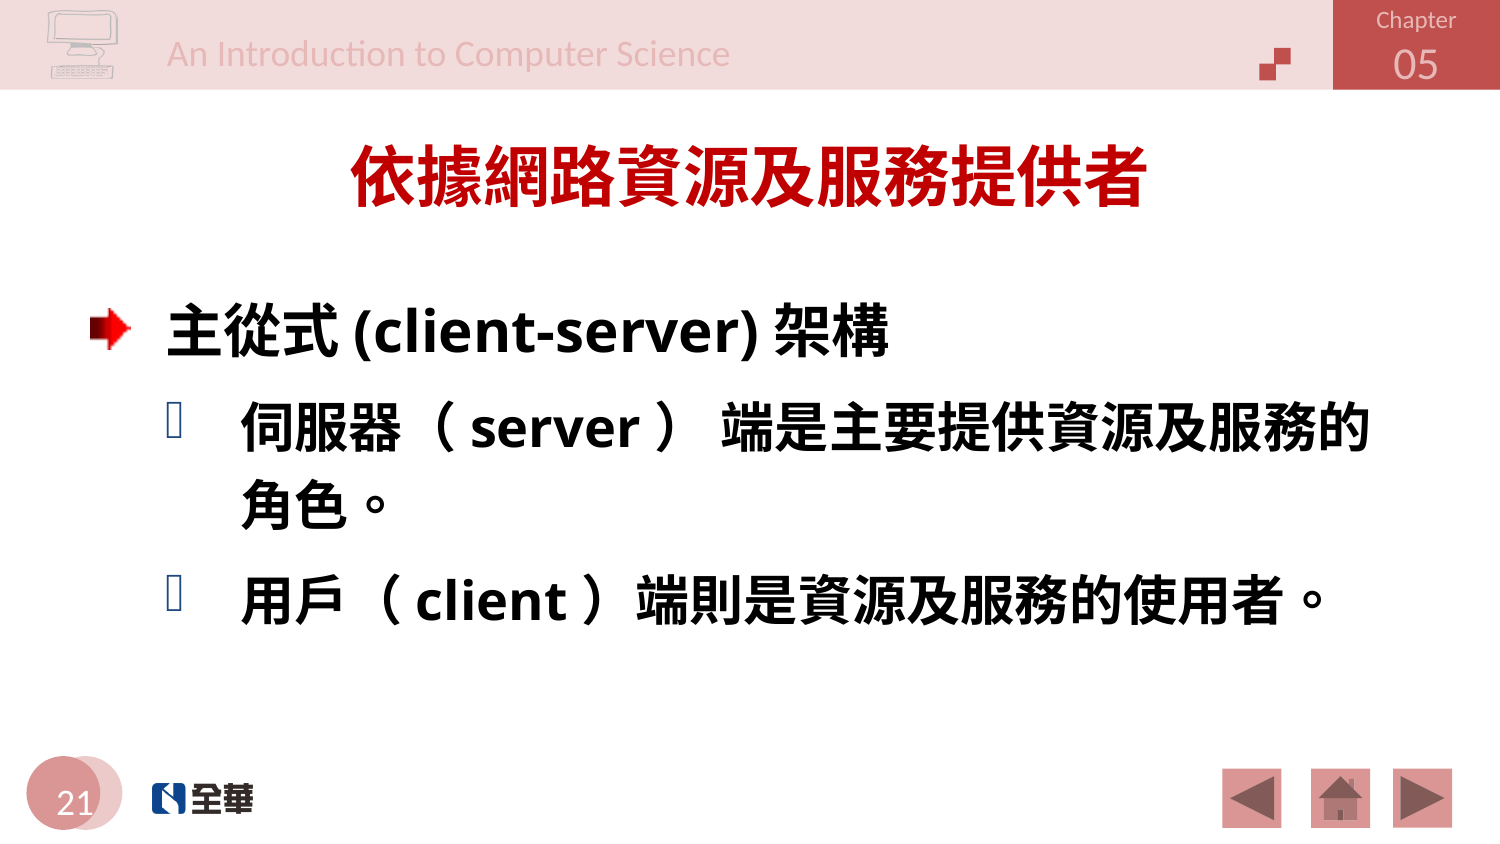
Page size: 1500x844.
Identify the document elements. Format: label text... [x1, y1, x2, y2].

list 主從式(client-server)架構 伺服器（server） 端是主要提供資源及服務的角色。 用戶（client）端則是資源及服務的使用者。 [75, 272, 1425, 754]
picture [47, 10, 118, 79]
picture [90, 308, 131, 350]
picture [152, 783, 253, 814]
title 依據網路資源及服務提供者 [75, 104, 1425, 245]
